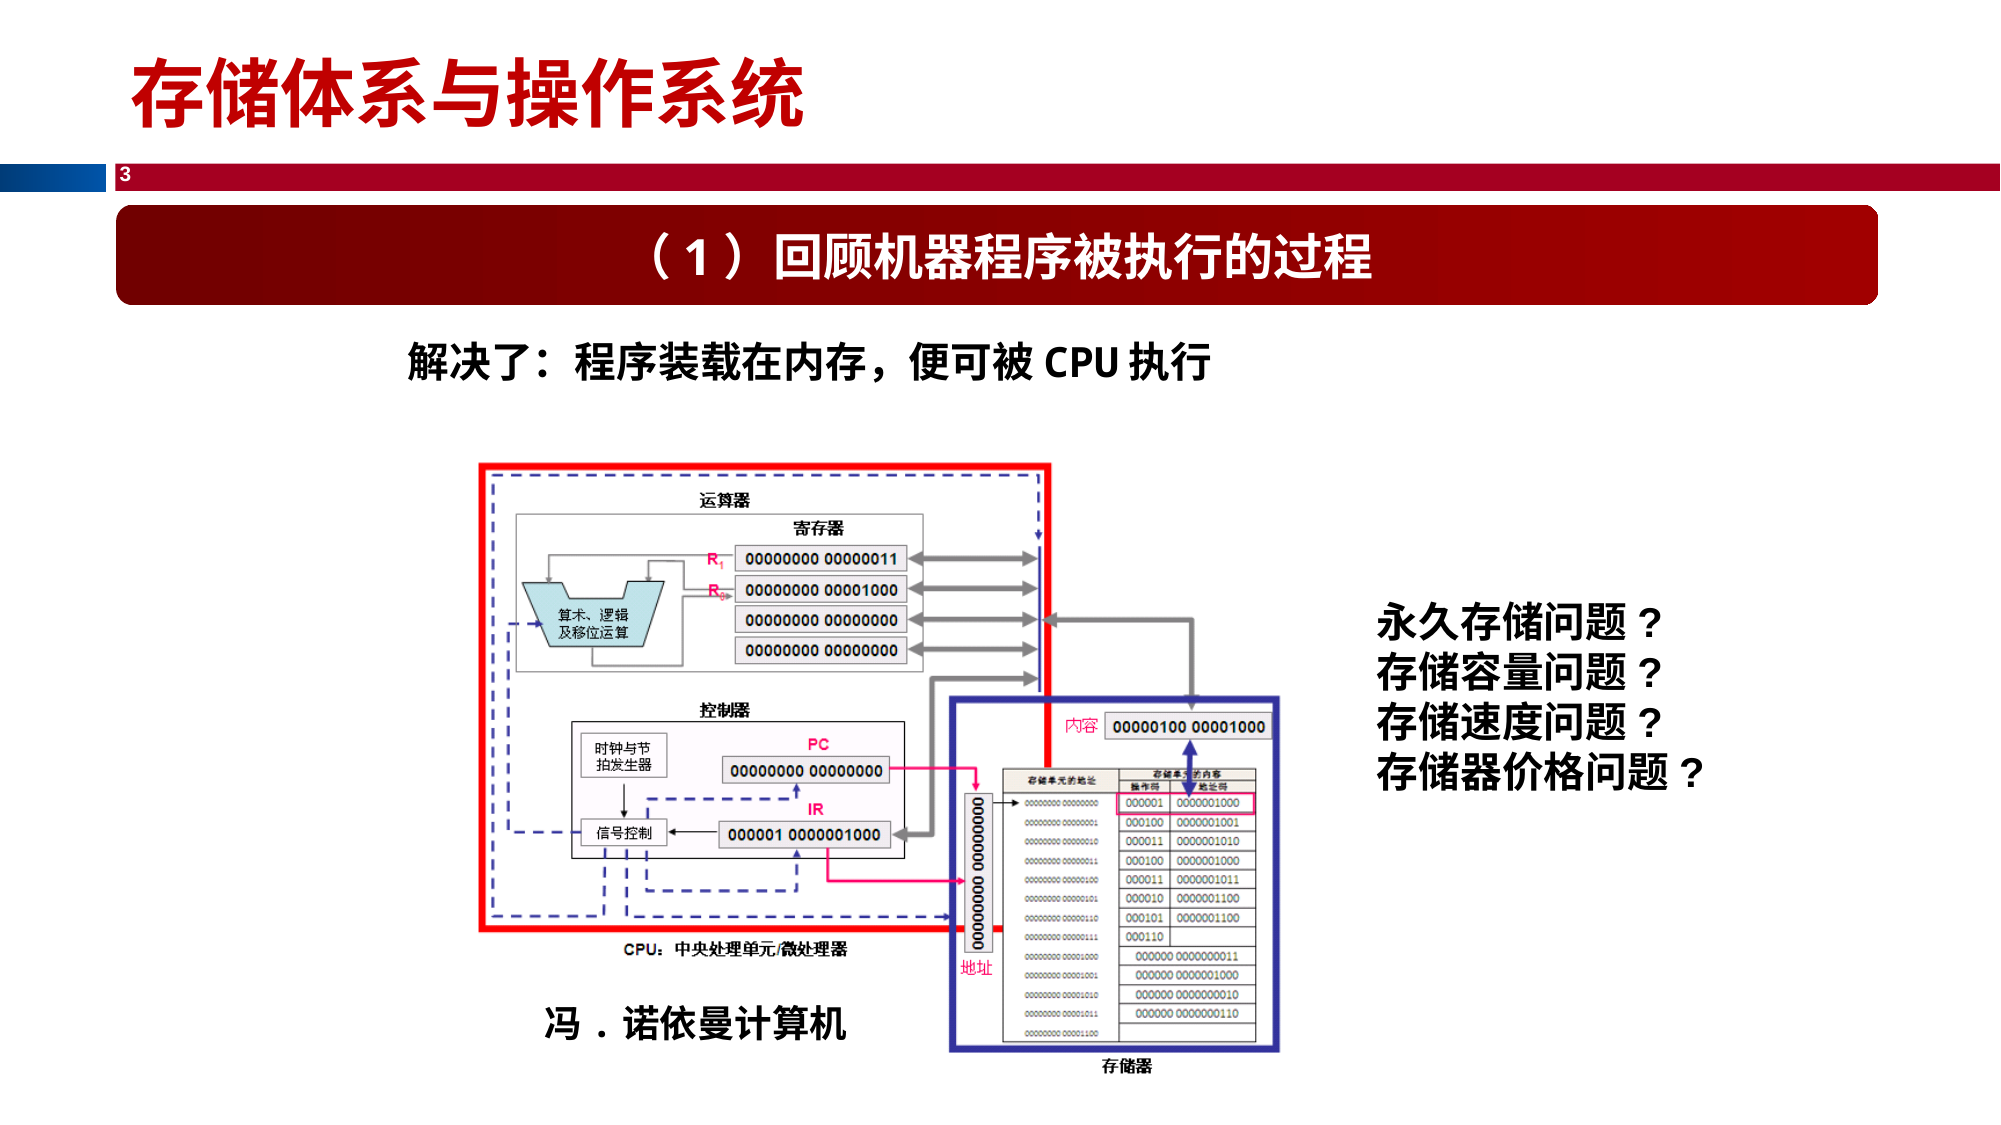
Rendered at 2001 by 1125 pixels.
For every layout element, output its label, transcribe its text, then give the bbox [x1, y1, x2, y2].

picture [474, 458, 1290, 1077]
text_box （1）回顾机器程序被执行的过程 [114, 203, 1880, 307]
text_box 解决了：程序装载在内存，便可被CPU执行 [392, 328, 1228, 394]
text_box 存储体系与操作系统 [116, 29, 1867, 155]
text_box 永久存储问题? 存储容量问题? 存储速度问题? 存储器价格问题? [1362, 588, 1720, 804]
